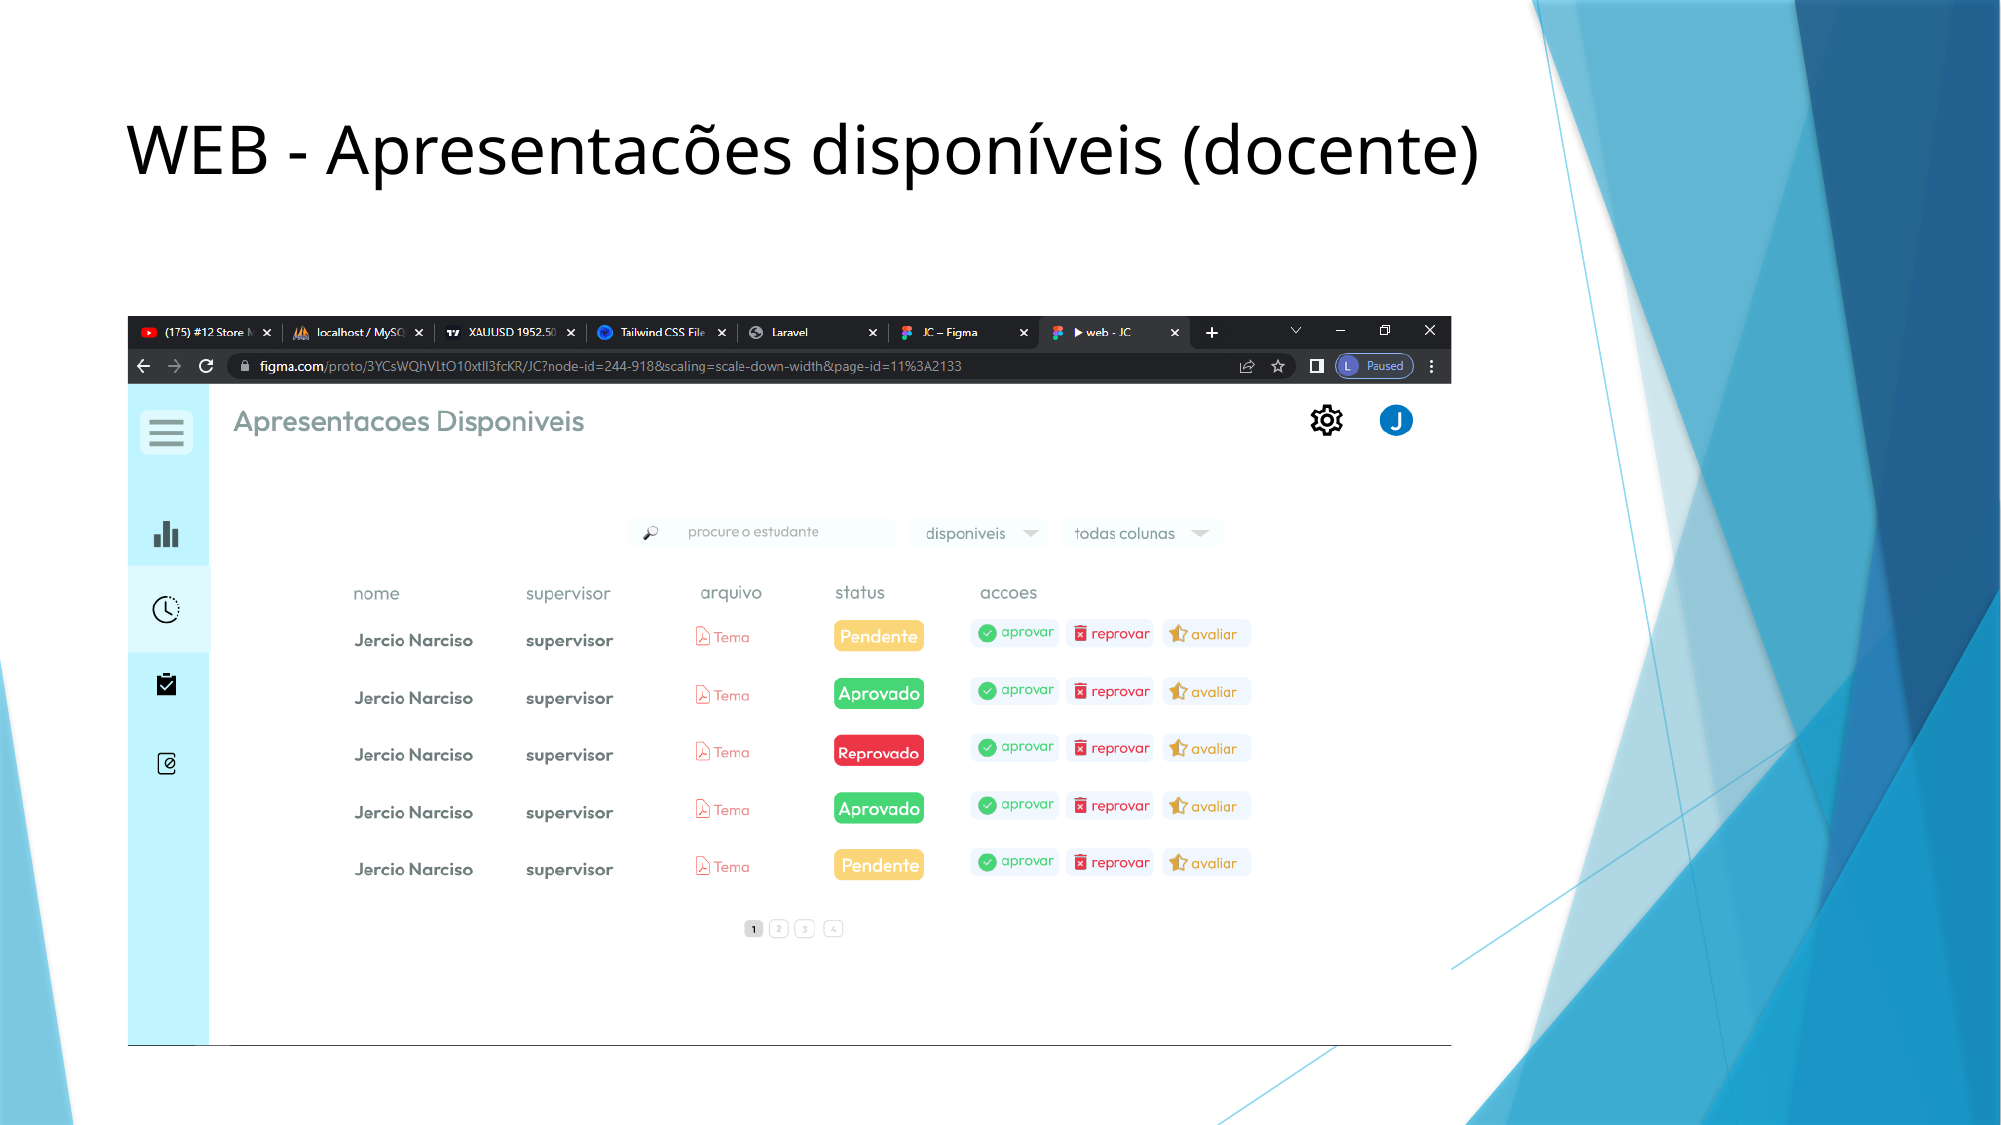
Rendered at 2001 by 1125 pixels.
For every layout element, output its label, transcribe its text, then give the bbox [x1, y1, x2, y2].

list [127, 316, 1452, 1046]
title WEB - Apresentacões disponíveis (docente) [111, 99, 1522, 218]
